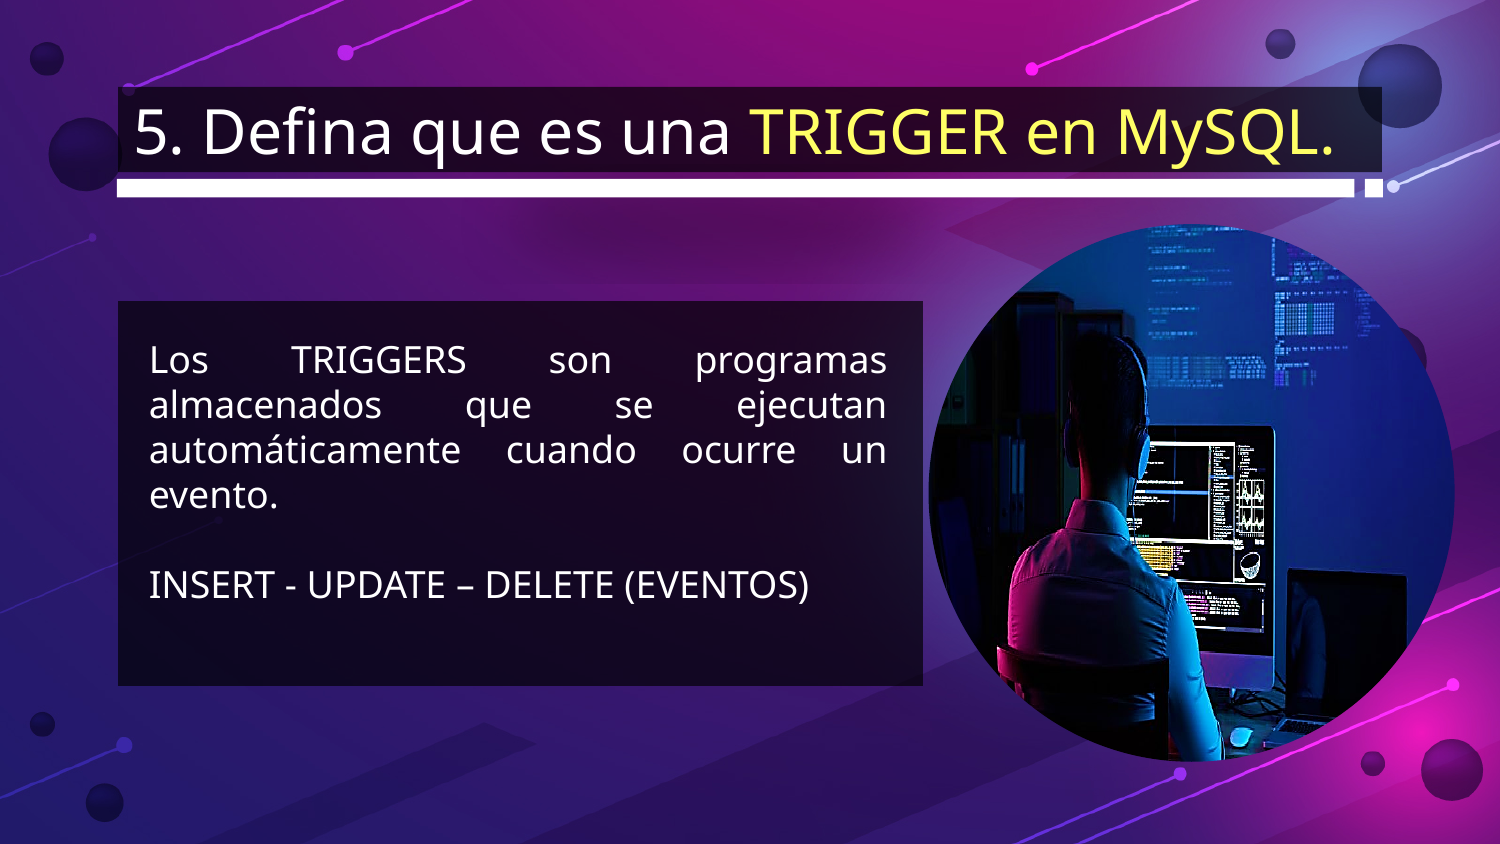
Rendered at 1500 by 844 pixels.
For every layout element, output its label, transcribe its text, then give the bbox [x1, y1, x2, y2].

picture [0, 0, 1500, 844]
subtitle Los TRIGGERS son programas almacenados que se ejecutan automáticamente cuando ocurre un evento. INSERT - UPDATE – DELETE (EVENTOS) [133, 321, 923, 665]
title 5. Defina que es una TRIGGER en MySQL. [118, 86, 1382, 173]
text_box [116, 178, 1384, 198]
text_box [74, 277, 923, 667]
